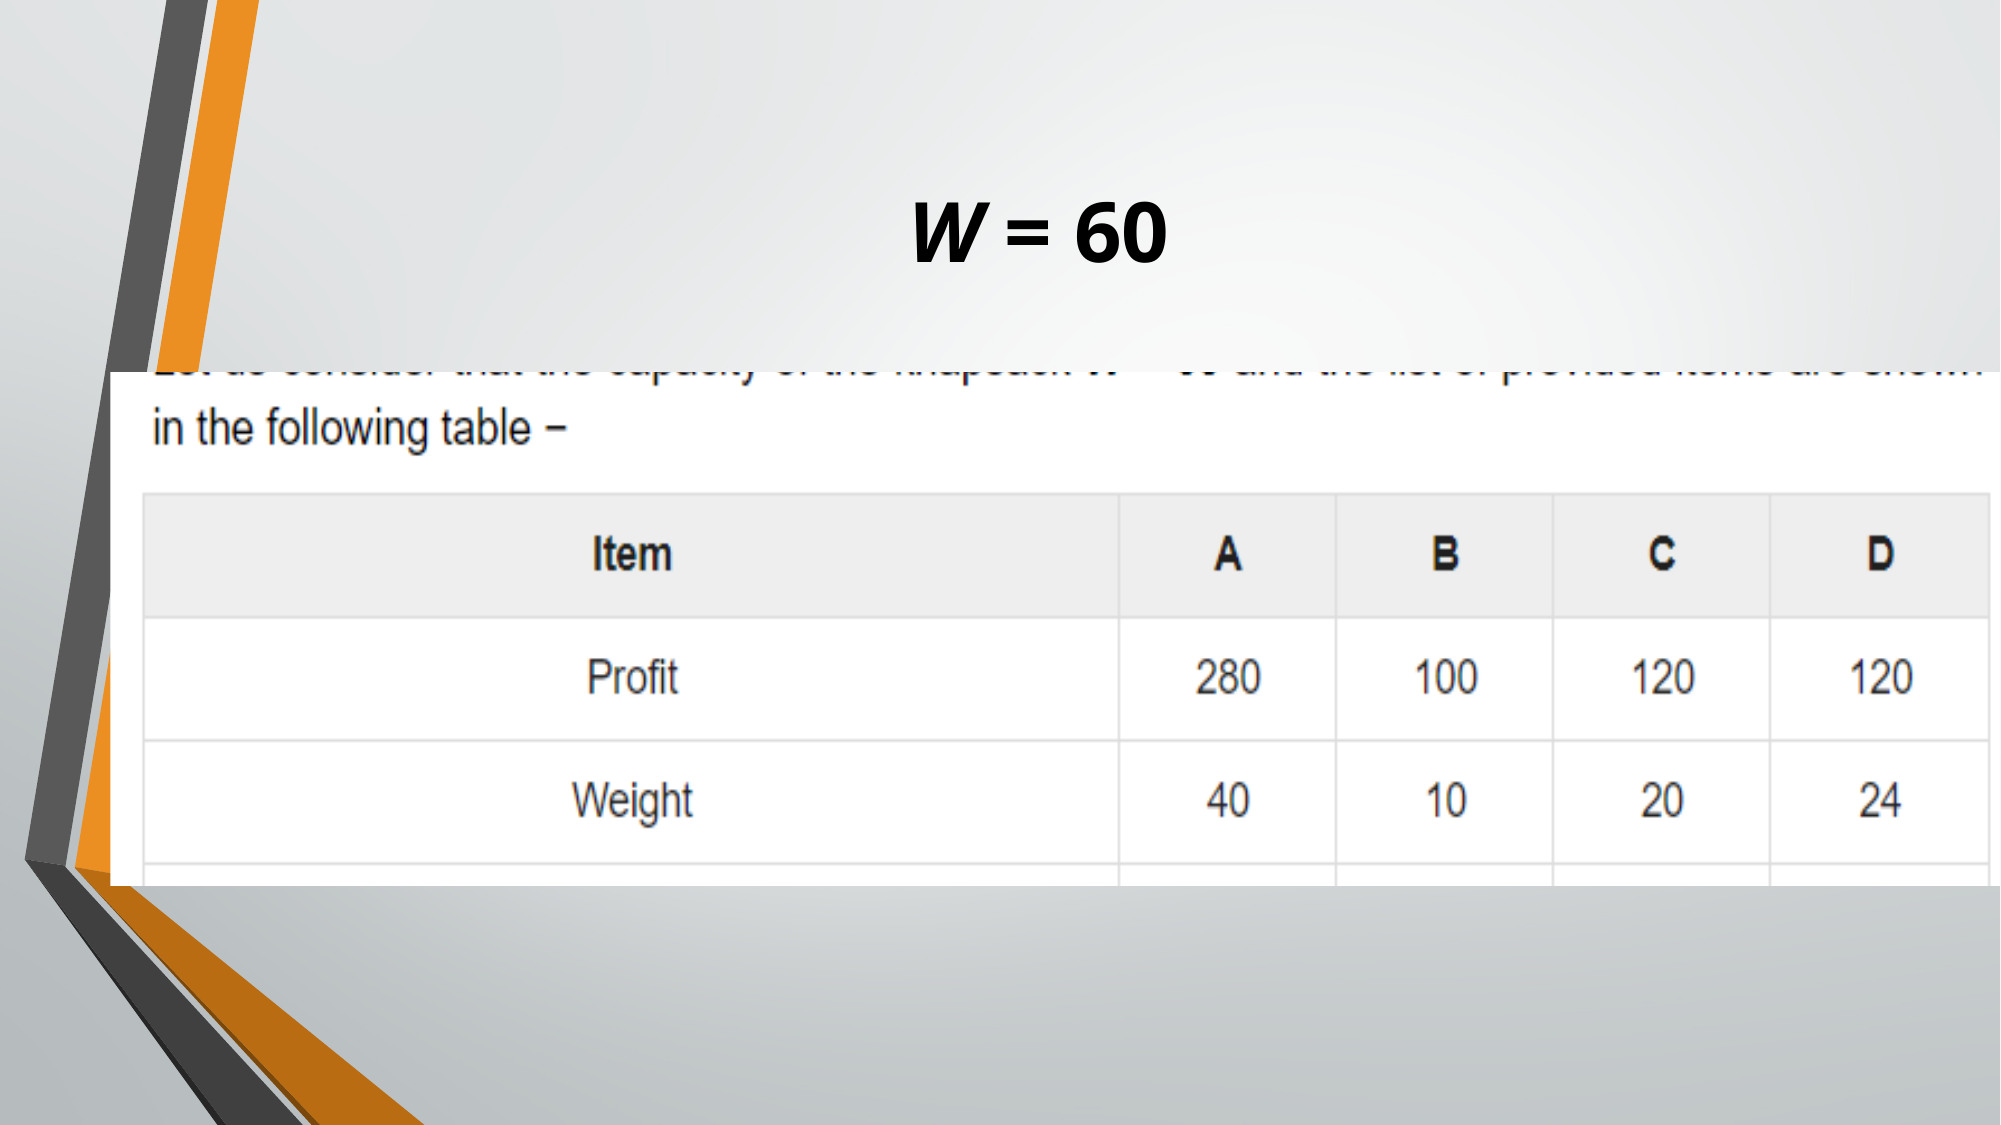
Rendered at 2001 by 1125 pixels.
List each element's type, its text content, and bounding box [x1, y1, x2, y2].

picture [110, 372, 2000, 886]
title W = 60 [217, 85, 1861, 372]
